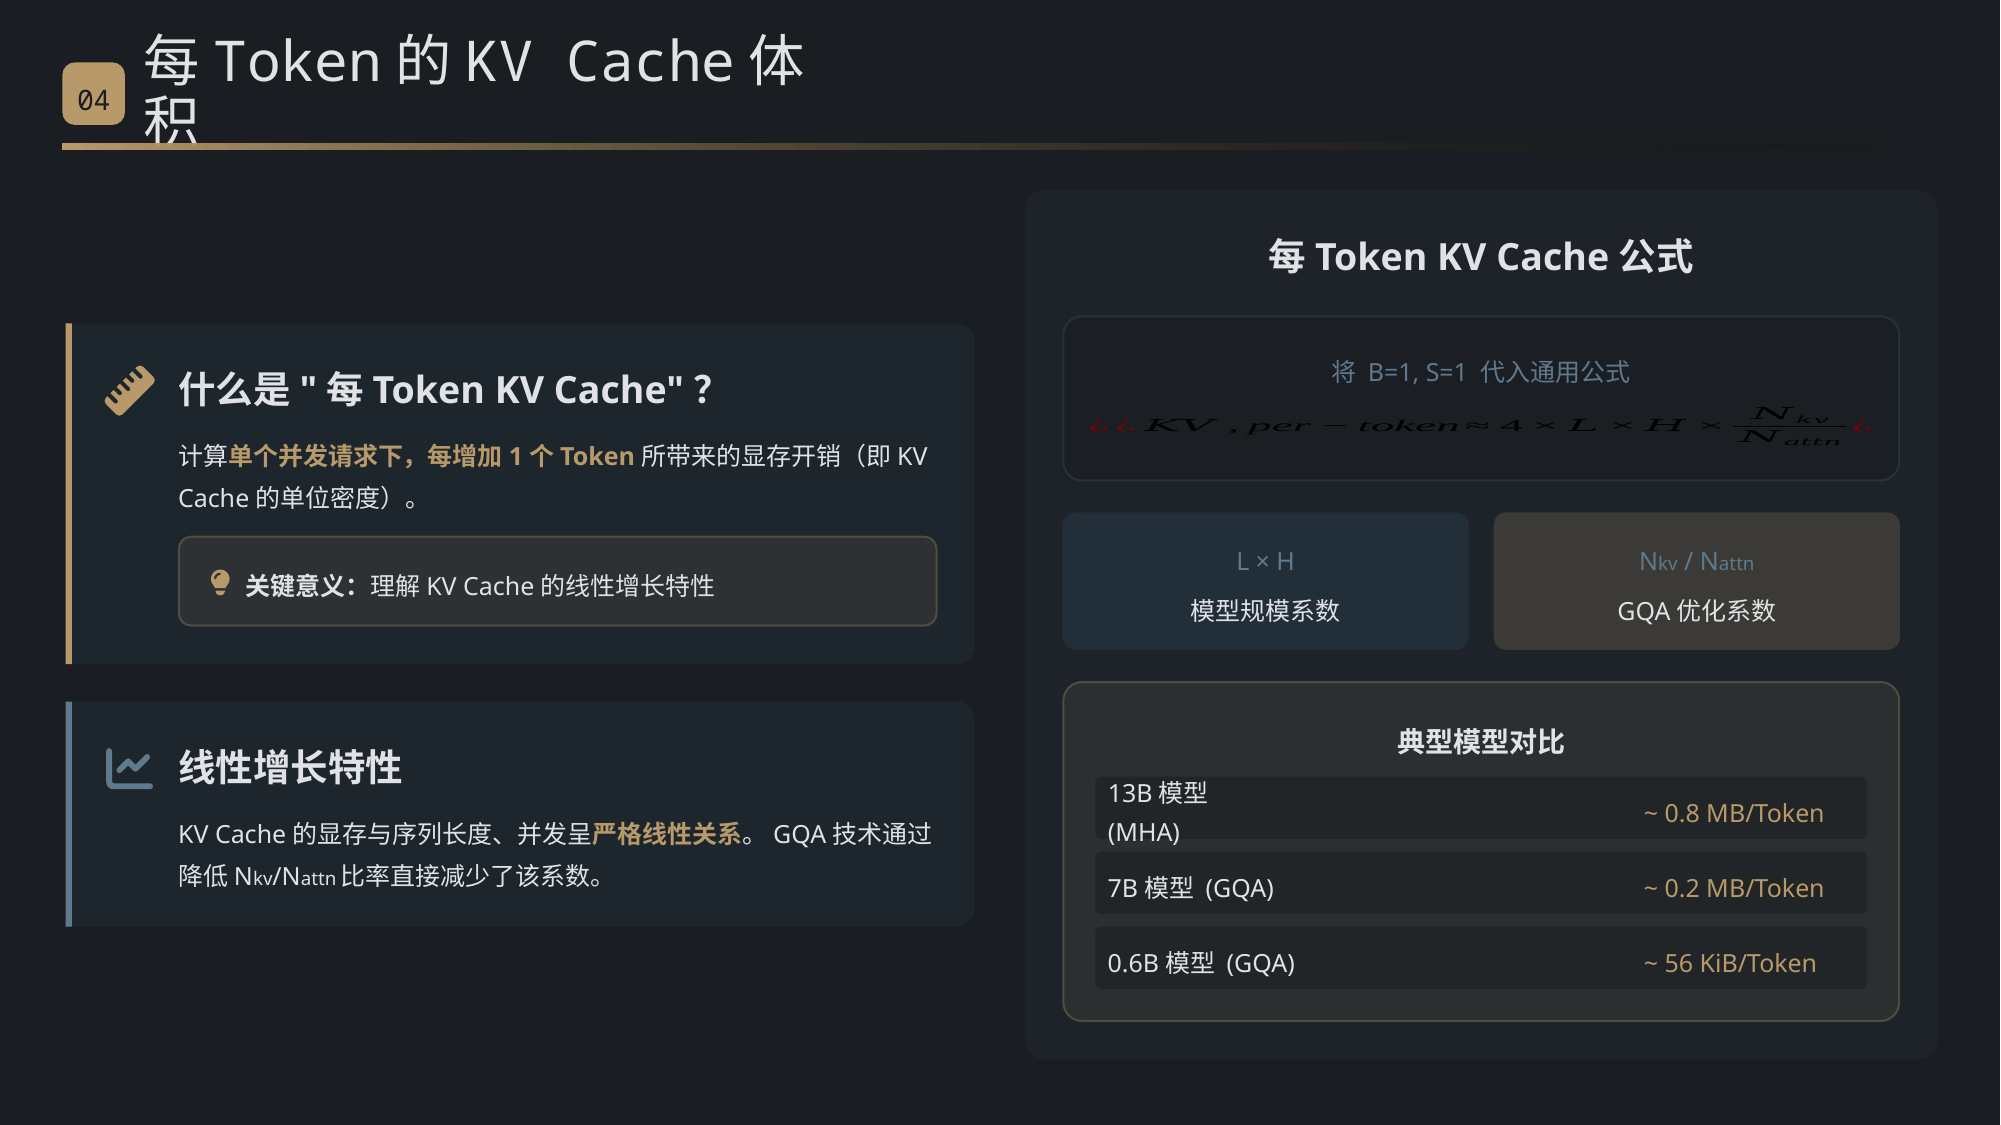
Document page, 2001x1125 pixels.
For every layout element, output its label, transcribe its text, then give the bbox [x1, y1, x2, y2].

text_box 典型模型对比 [1088, 714, 1875, 758]
text_box KV Cache的显存与序列长度、并发呈严格线性关系。GQA技术通过降低Nkv/Nattn比率直接减少了该系数。 [178, 807, 950, 889]
text_box 什么是"每Token KV Cache"？ [178, 360, 957, 411]
text_box 7B模型 (GQA) [1107, 864, 1277, 902]
text_box [72, 323, 976, 665]
text_box [178, 536, 937, 626]
text_box 04 [77, 71, 124, 116]
text_box 每Token的KV Cache体积 [143, 62, 827, 125]
text_box [72, 701, 976, 927]
text_box Nkv / Nattn [1512, 537, 1882, 575]
text_box 每Token KV Cache公式 [1053, 228, 1910, 279]
text_box [62, 62, 125, 125]
text_box [65, 323, 72, 665]
text_box 关键意义：理解KV Cache的线性增长特性 [245, 562, 924, 600]
text_box [210, 569, 230, 589]
text_box 将 B=1, S=1 代入通用公式 [1088, 348, 1874, 386]
text_box [215, 590, 225, 596]
text_box [104, 365, 155, 416]
text_box [62, 143, 1938, 150]
text_box [65, 701, 72, 927]
text_box 线性增长特性 [178, 739, 957, 790]
text_box 计算单个并发请求下，每增加1个Token所带来的显存开销（即KV Cache的单位密度）。 [178, 429, 950, 511]
text_box L × H [1081, 537, 1450, 575]
text_box [1062, 512, 1469, 650]
text_box 0.6B模型 (GQA) [1107, 939, 1300, 977]
text_box [1063, 316, 1900, 481]
text_box [106, 748, 154, 790]
text_box [1493, 512, 1900, 650]
text_box ~ 0.2 MB/Token [1643, 864, 1868, 902]
text_box [1095, 776, 1868, 839]
text_box GQA优化系数 [1512, 587, 1882, 625]
text_box [1095, 926, 1868, 989]
text_box [1024, 190, 1938, 1060]
text_box ~ 0.8 MB/Token [1643, 789, 1868, 827]
text_box 13B模型 (MHA) [1107, 789, 1289, 827]
text_box 模型规模系数 [1081, 587, 1450, 625]
text_box [1063, 682, 1900, 1022]
text_box ~ 56 KiB/Token [1643, 939, 1868, 977]
text_box [1095, 851, 1868, 914]
